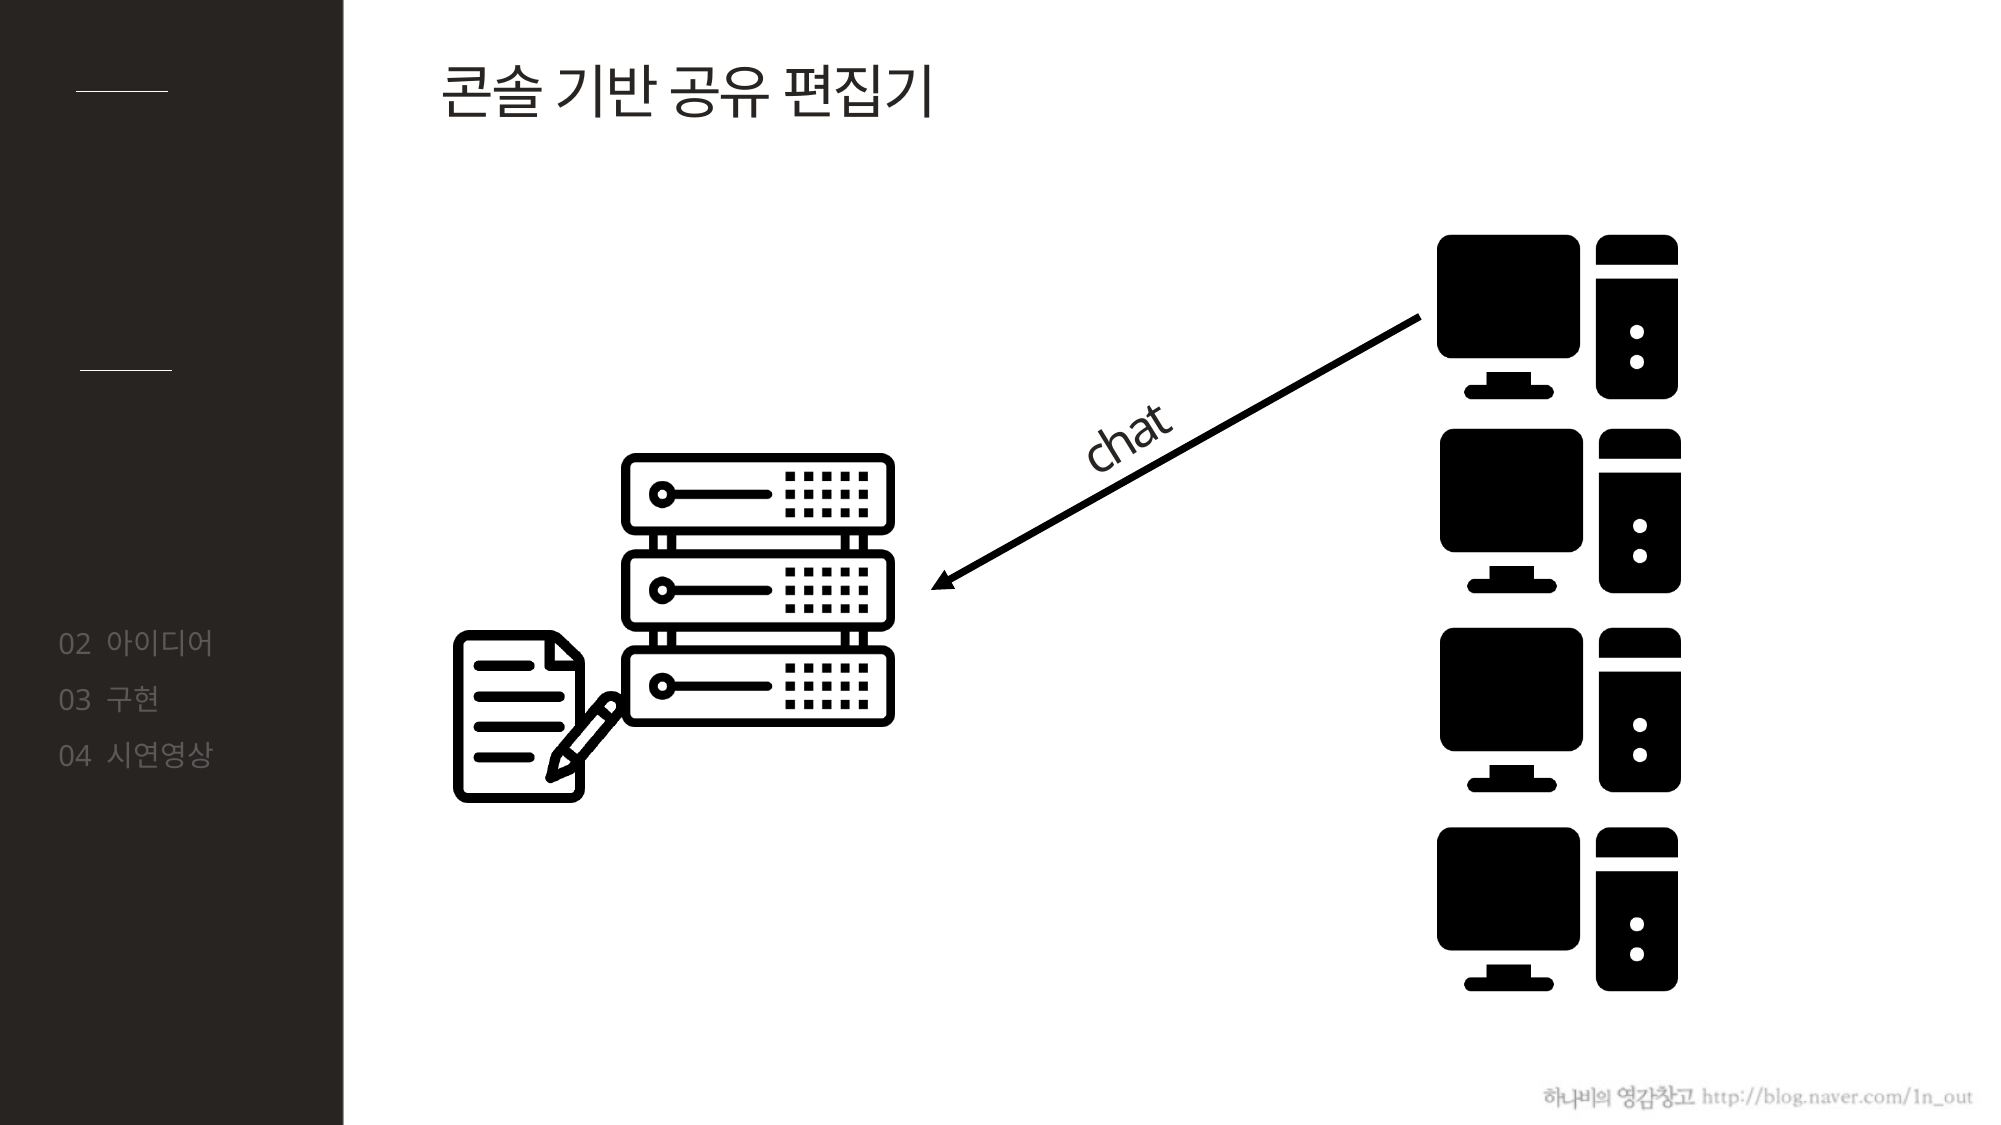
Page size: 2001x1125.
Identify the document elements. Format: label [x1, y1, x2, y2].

picture [0, 0, 2000, 1125]
text_box [930, 316, 1420, 590]
